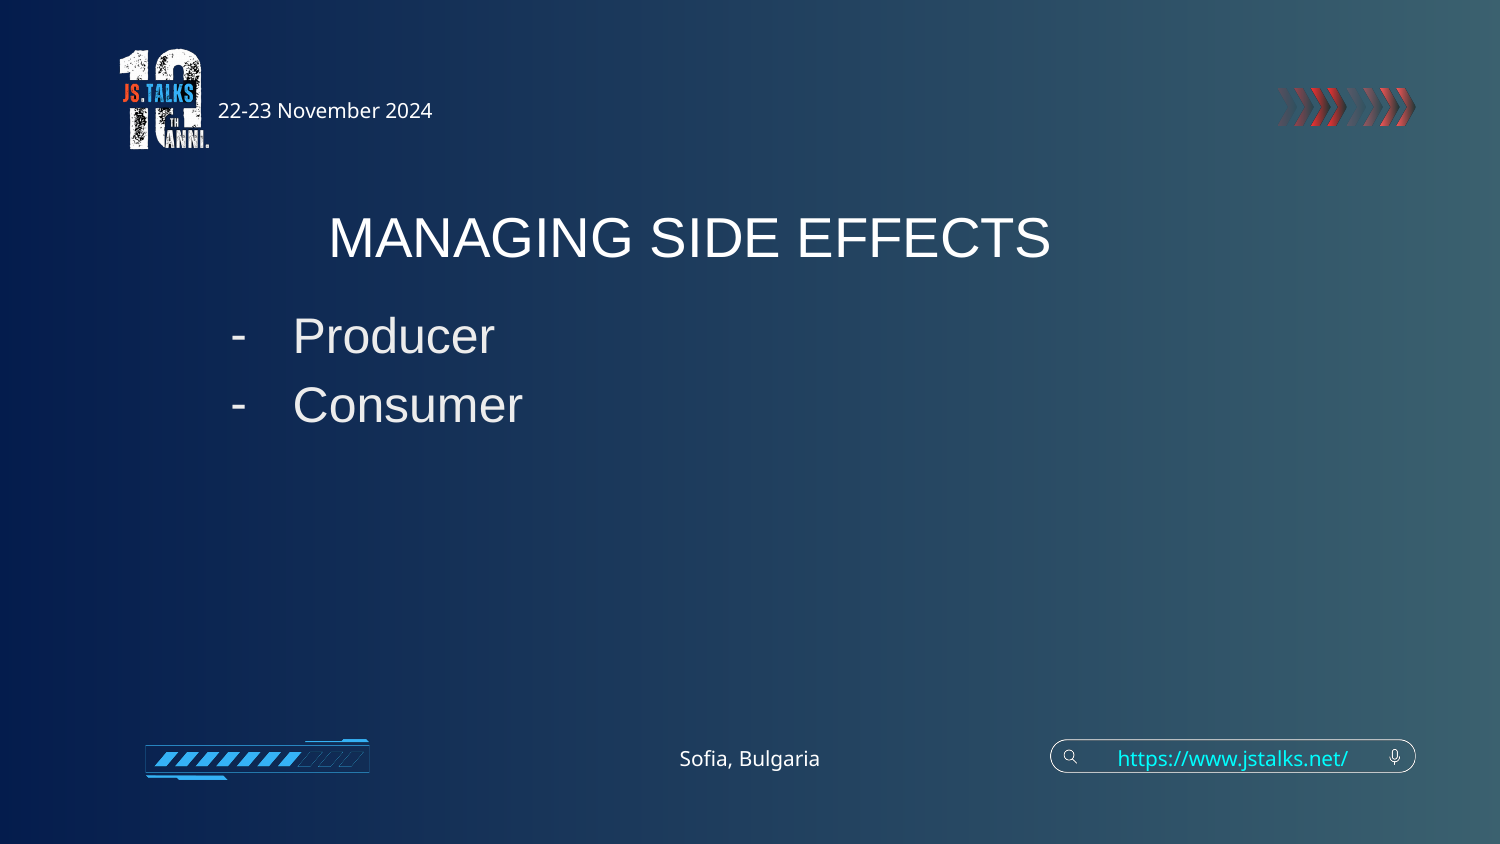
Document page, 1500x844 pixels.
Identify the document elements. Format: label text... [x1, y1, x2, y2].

text_box MANAGING SIDE EFFECTS [328, 183, 1233, 269]
text_box [145, 739, 370, 780]
text_box Producer Consumer [217, 294, 1321, 433]
text_box [1050, 739, 1416, 773]
text_box [1277, 88, 1347, 126]
text_box 22-23 November 2024 [217, 95, 507, 123]
text_box https://www.jstalks.net/ [1103, 744, 1362, 772]
text_box [1347, 88, 1416, 126]
text_box Sofia, Bulgaria [654, 744, 846, 772]
text_box [65, 0, 258, 231]
